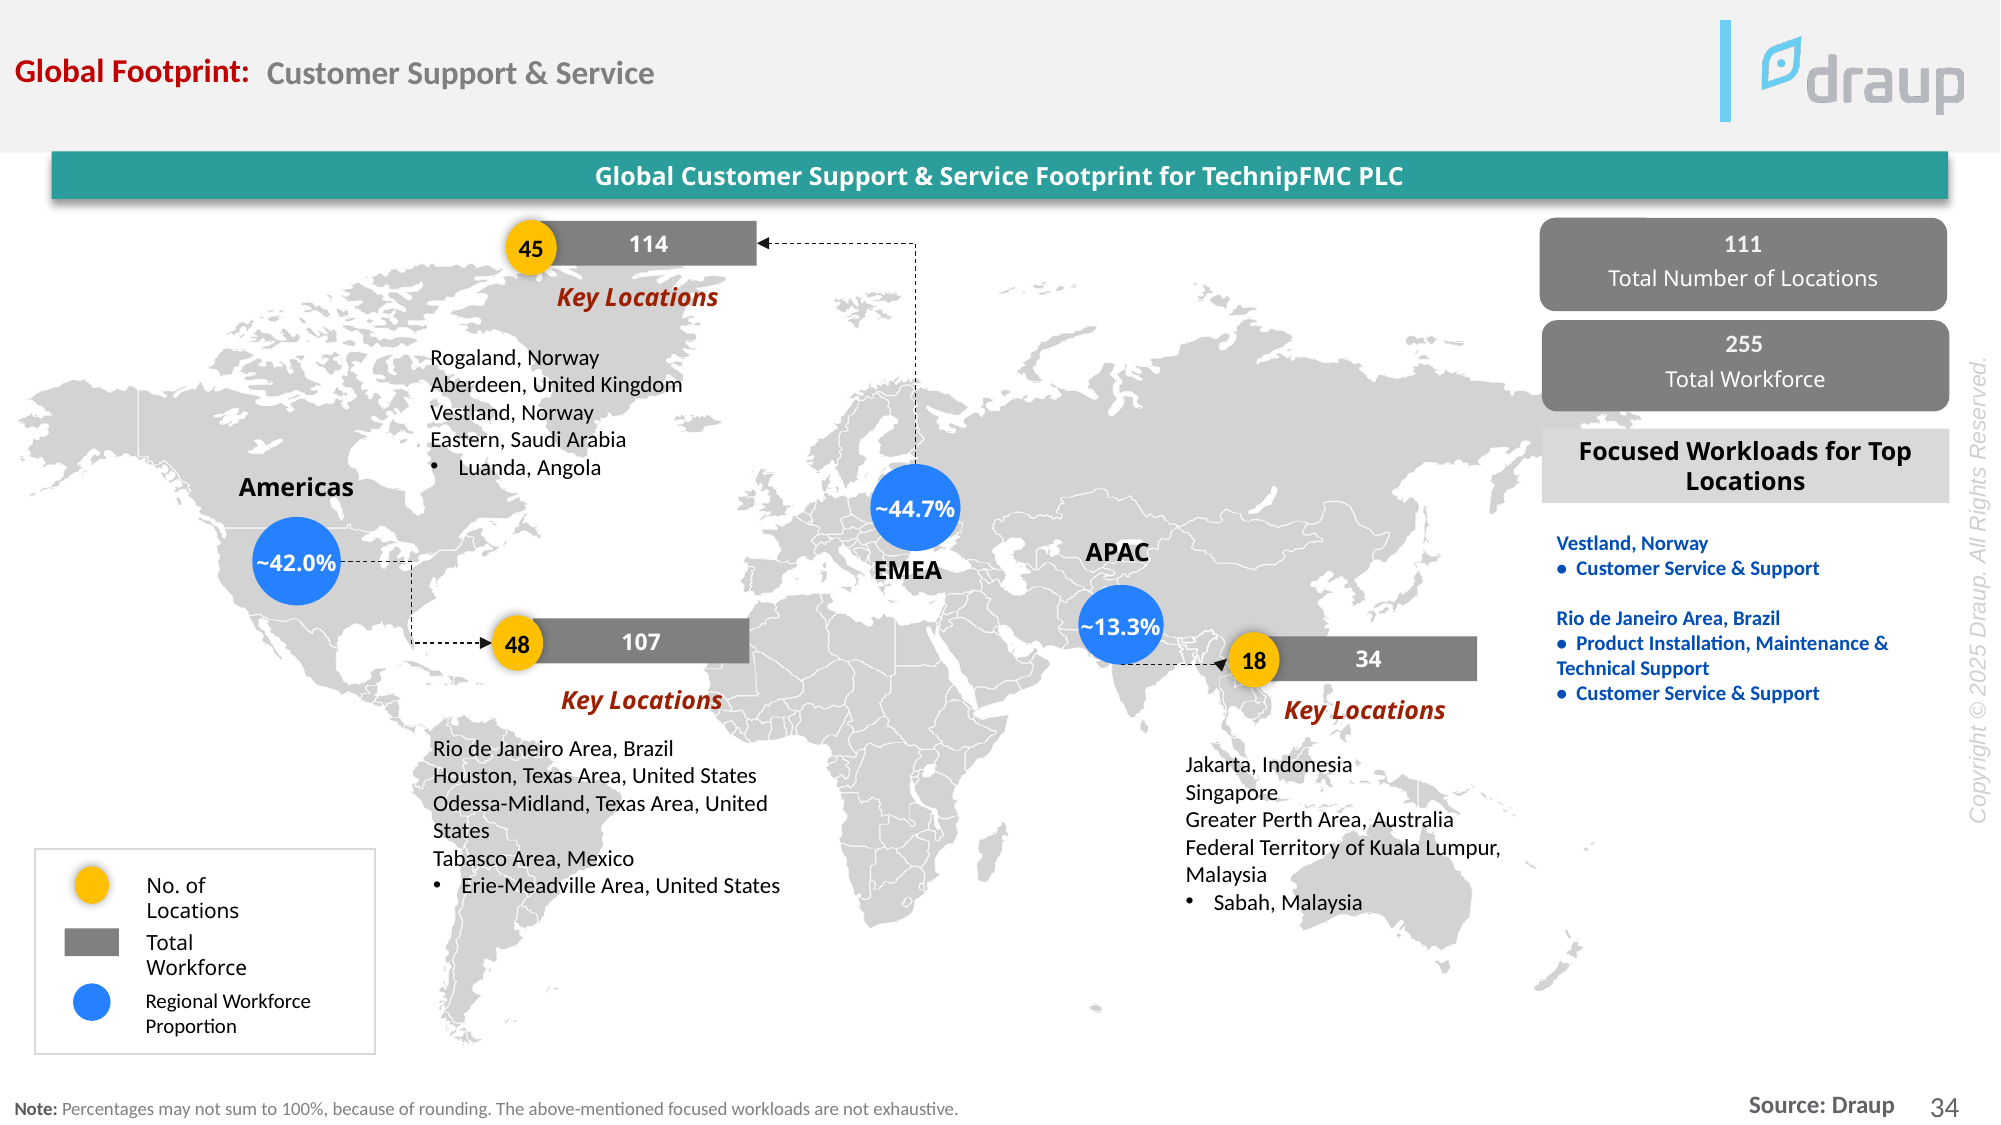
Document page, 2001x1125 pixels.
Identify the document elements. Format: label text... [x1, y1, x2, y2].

text_box Total Number of Locations [1662, 223, 1949, 313]
text_box Total Workforce [1662, 327, 1951, 413]
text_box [1170, 608, 1177, 715]
text_box 111 [1662, 220, 1945, 265]
text_box 255 [1662, 320, 1948, 365]
text_box Customer Support & Service [252, 3, 1701, 144]
text_box Global Footprint: [0, 2, 1676, 143]
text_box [340, 561, 493, 643]
text_box Total Number of Locations [1662, 216, 1942, 220]
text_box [725, 274, 947, 433]
text_box Global Customer Support & Service Footprint for TechnipFMC PLC [51, 151, 1949, 199]
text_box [34, 848, 375, 1055]
text_box Vestland, Norway • Customer Service & Support Rio de Janeiro Area, Brazil • Product Installation, Maintenance & Technical Support • Customer Service & Support [1541, 522, 1950, 1078]
text_box Focused Workloads for Top Locations [1662, 428, 1950, 504]
text_box Note: Percentages may not sum to 100%, because of rounding. The above-mentioned focused workloads are not exhaustive. [0, 1089, 1894, 1125]
picture [0, 215, 1662, 1052]
